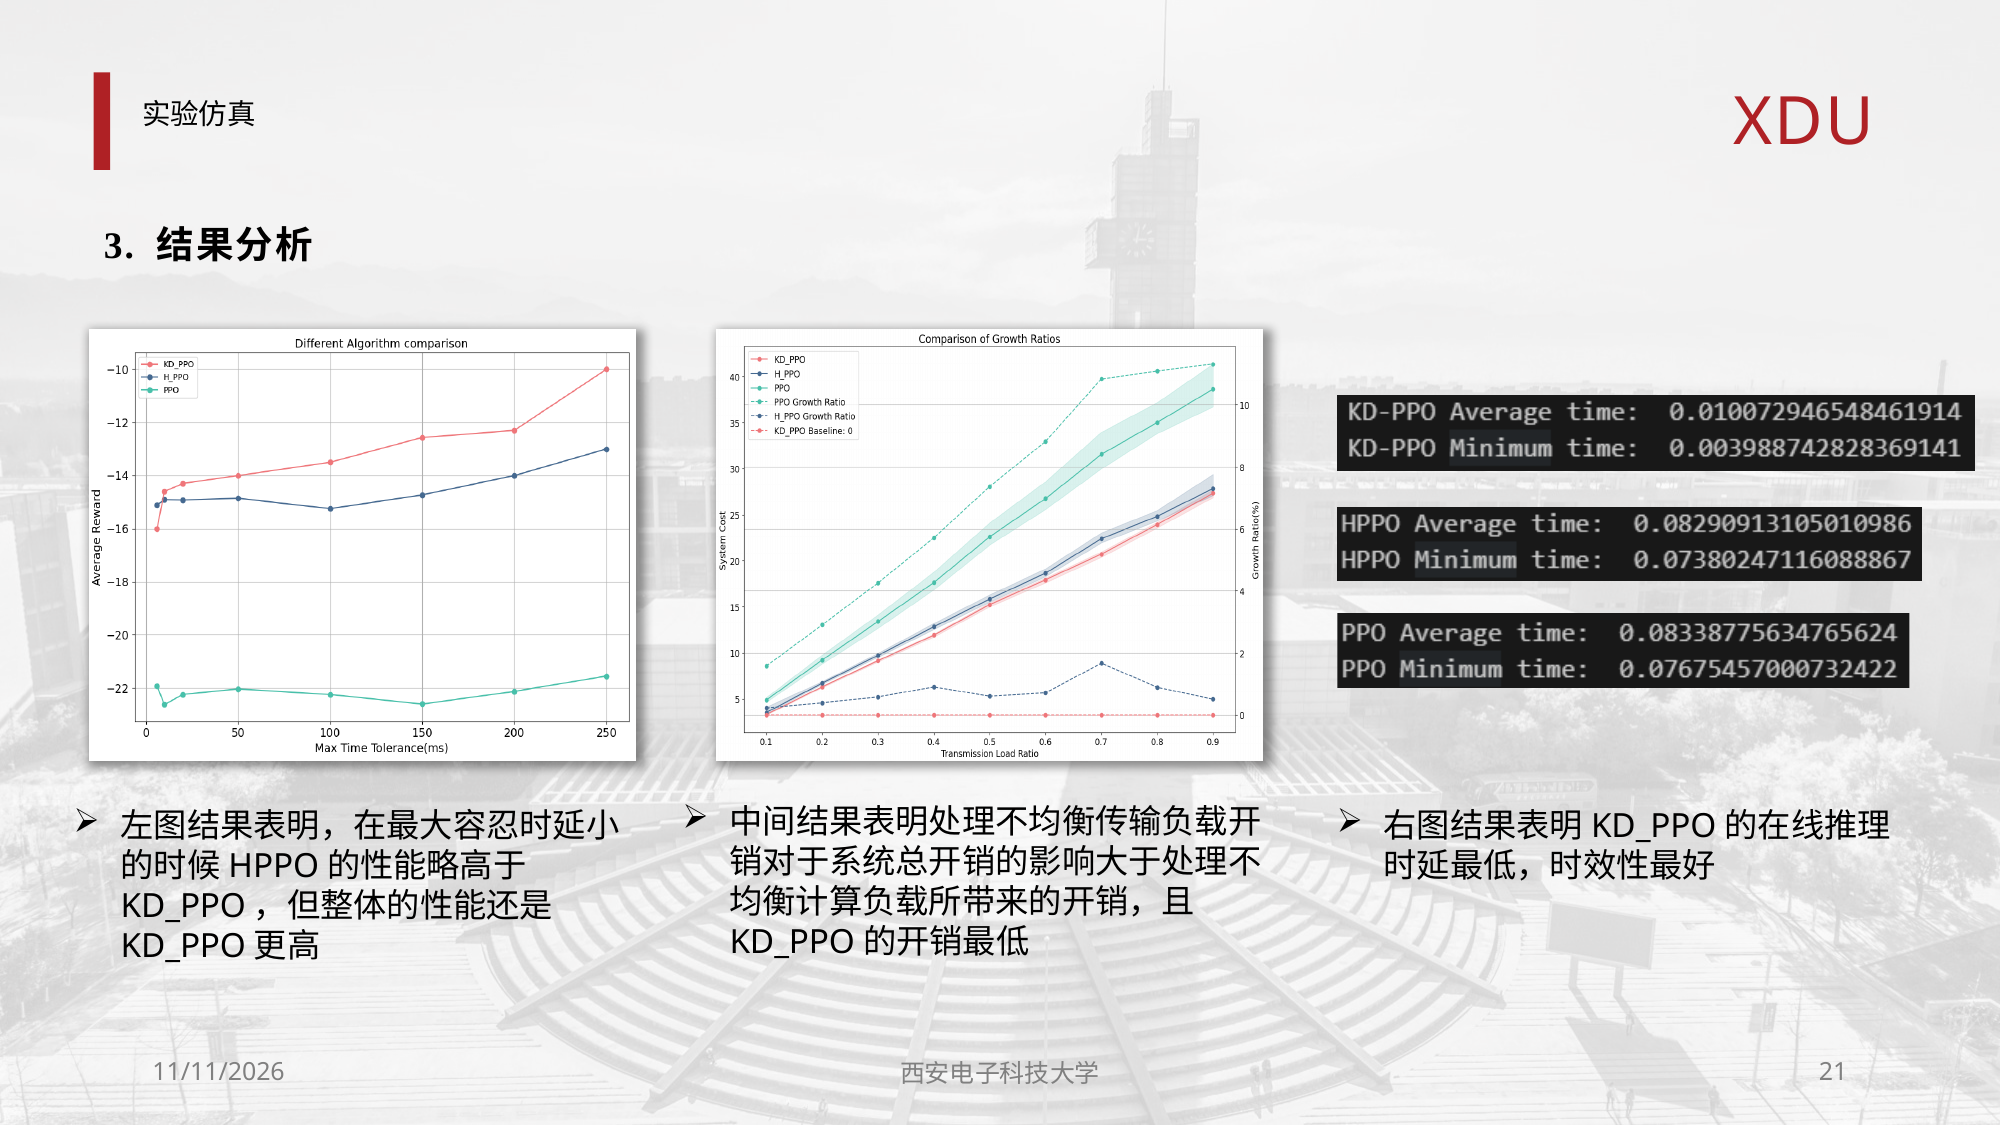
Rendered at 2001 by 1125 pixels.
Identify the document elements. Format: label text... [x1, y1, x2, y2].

picture [1337, 507, 1922, 581]
picture [1337, 613, 1910, 688]
picture [89, 329, 636, 761]
text_box 左图结果表明，在最大容忍时延小的时候HPPO的性能略高于KD_PPO，但整体的性能还是KD_PPO更高 [58, 797, 663, 972]
footer 西安电子科技大学 [662, 1042, 1338, 1103]
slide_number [137, 1042, 588, 1103]
text_box 右图结果表明KD_PPO的在线推理时延最低，时效性最好 [1322, 797, 1938, 892]
text_box 3. 结果分析 [89, 199, 873, 274]
slide_number 21 [1412, 1042, 1863, 1103]
picture [1337, 395, 1975, 471]
title 实验仿真 [127, 78, 1853, 139]
picture [716, 329, 1263, 761]
text_box 中间结果表明处理不均衡传输负载开销对于系统总开销的影响大于处理不均衡计算负载所带来的开销，且KD_PPO的开销最低 [668, 793, 1284, 968]
